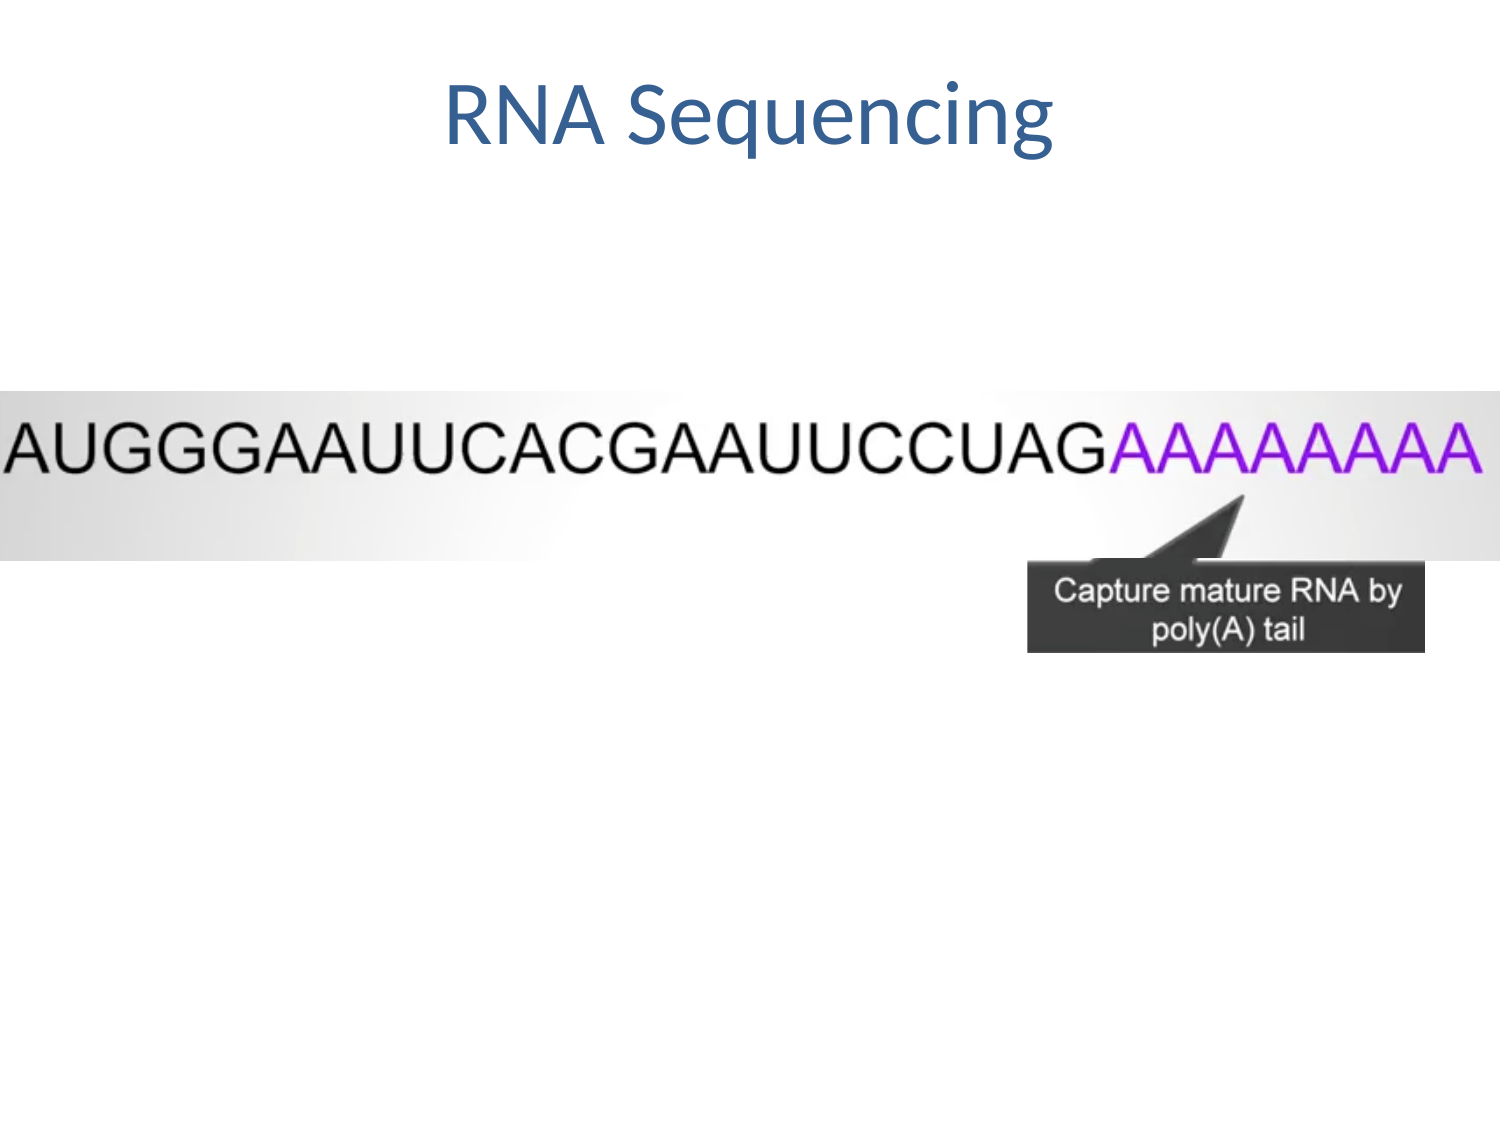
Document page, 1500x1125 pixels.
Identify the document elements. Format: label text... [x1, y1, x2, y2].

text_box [0, 391, 1500, 654]
text_box RNA Sequencing [74, 45, 1425, 233]
